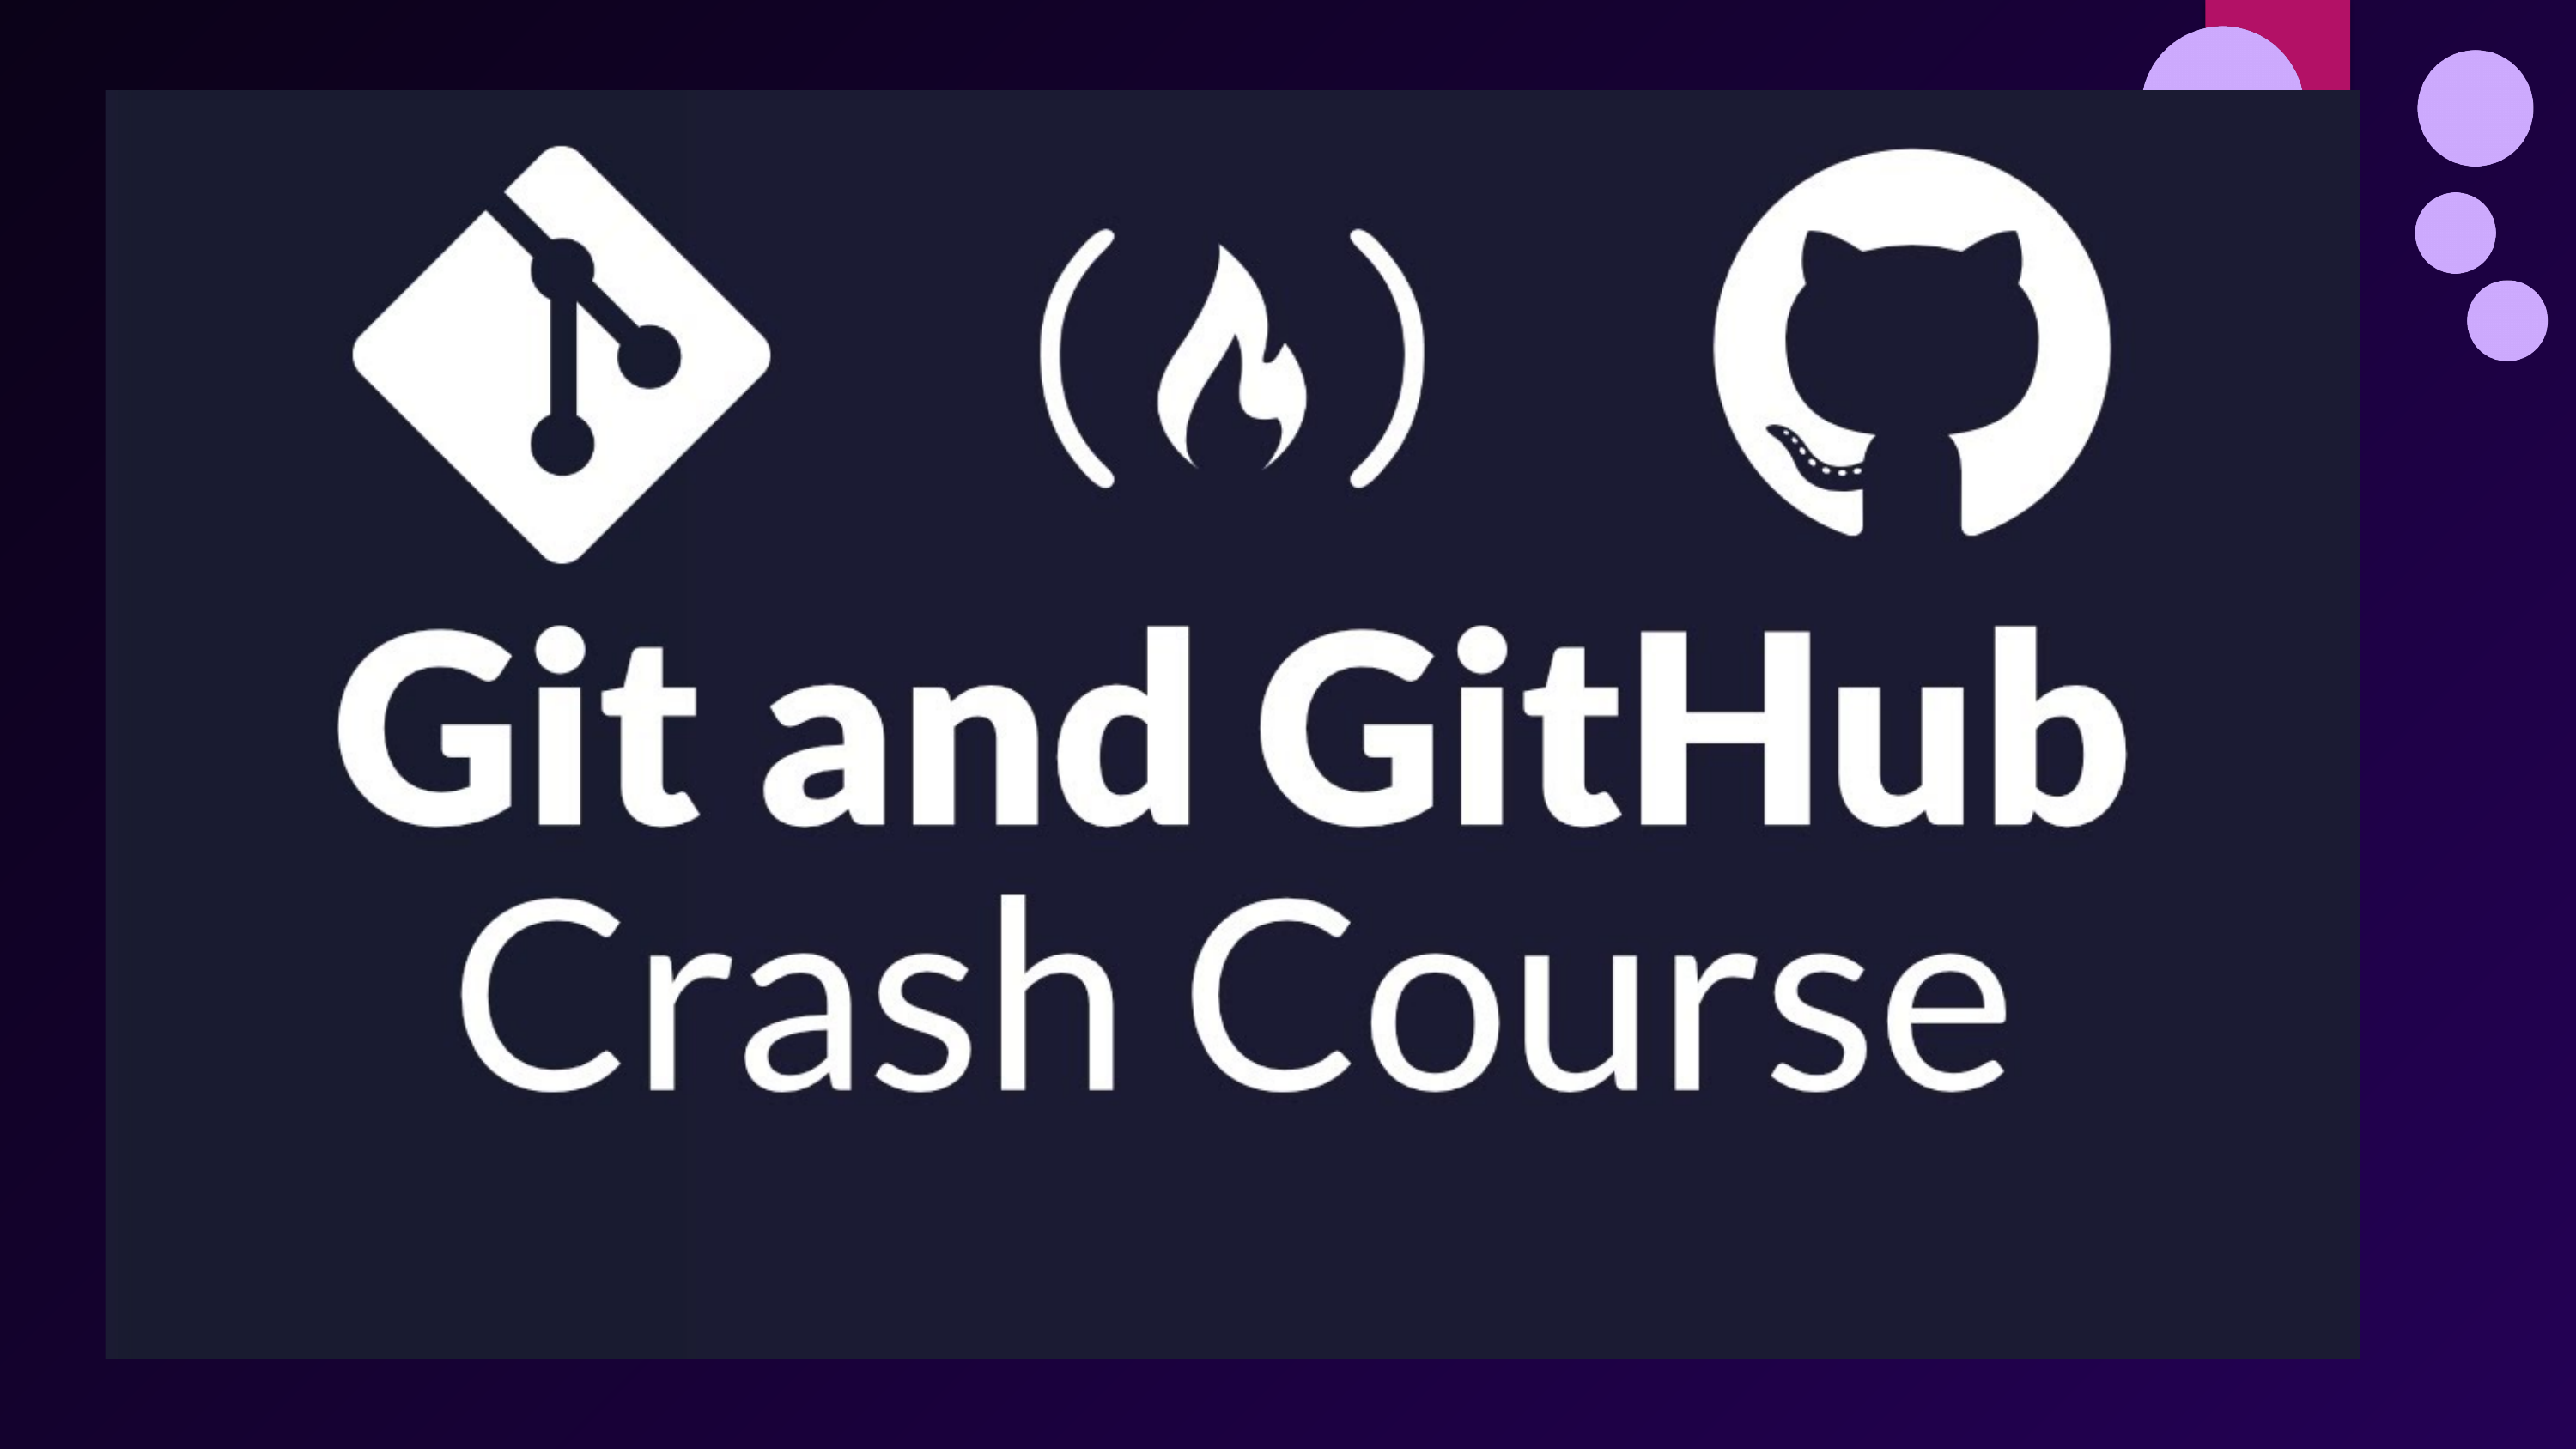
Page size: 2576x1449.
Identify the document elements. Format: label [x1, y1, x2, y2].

text_box [105, 90, 2360, 1359]
text_box [2129, 15, 2554, 367]
